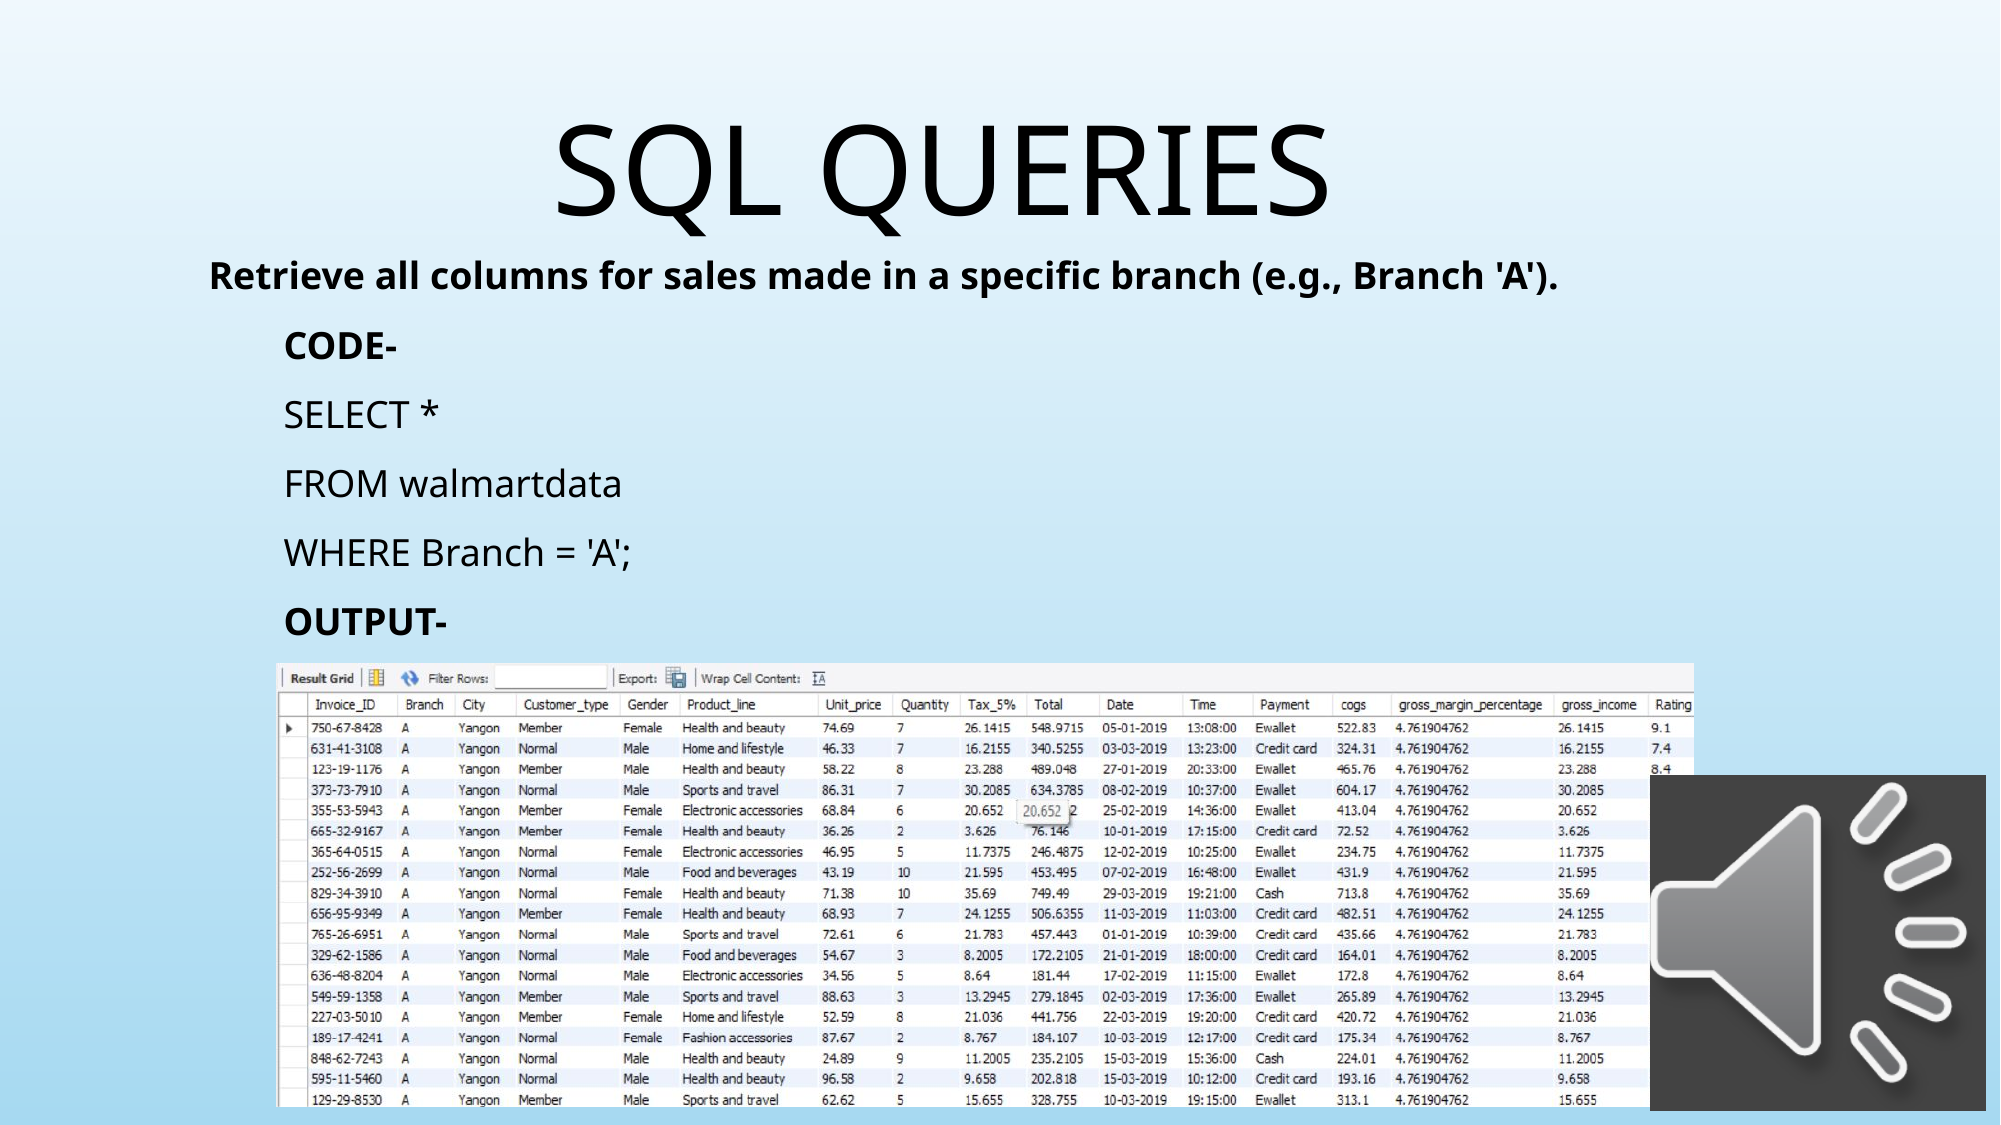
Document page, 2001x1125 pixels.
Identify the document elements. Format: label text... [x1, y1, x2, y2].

picture [276, 663, 1987, 1112]
subtitle Retrieve all columns for sales made in a specific branch (e.g., Branch 'A'). CODE- SELECT * FROM walmartdata WHERE Branch = 'A'; OUTPUT- [193, 249, 1694, 1078]
title SQL QUERIES [193, 30, 1694, 249]
